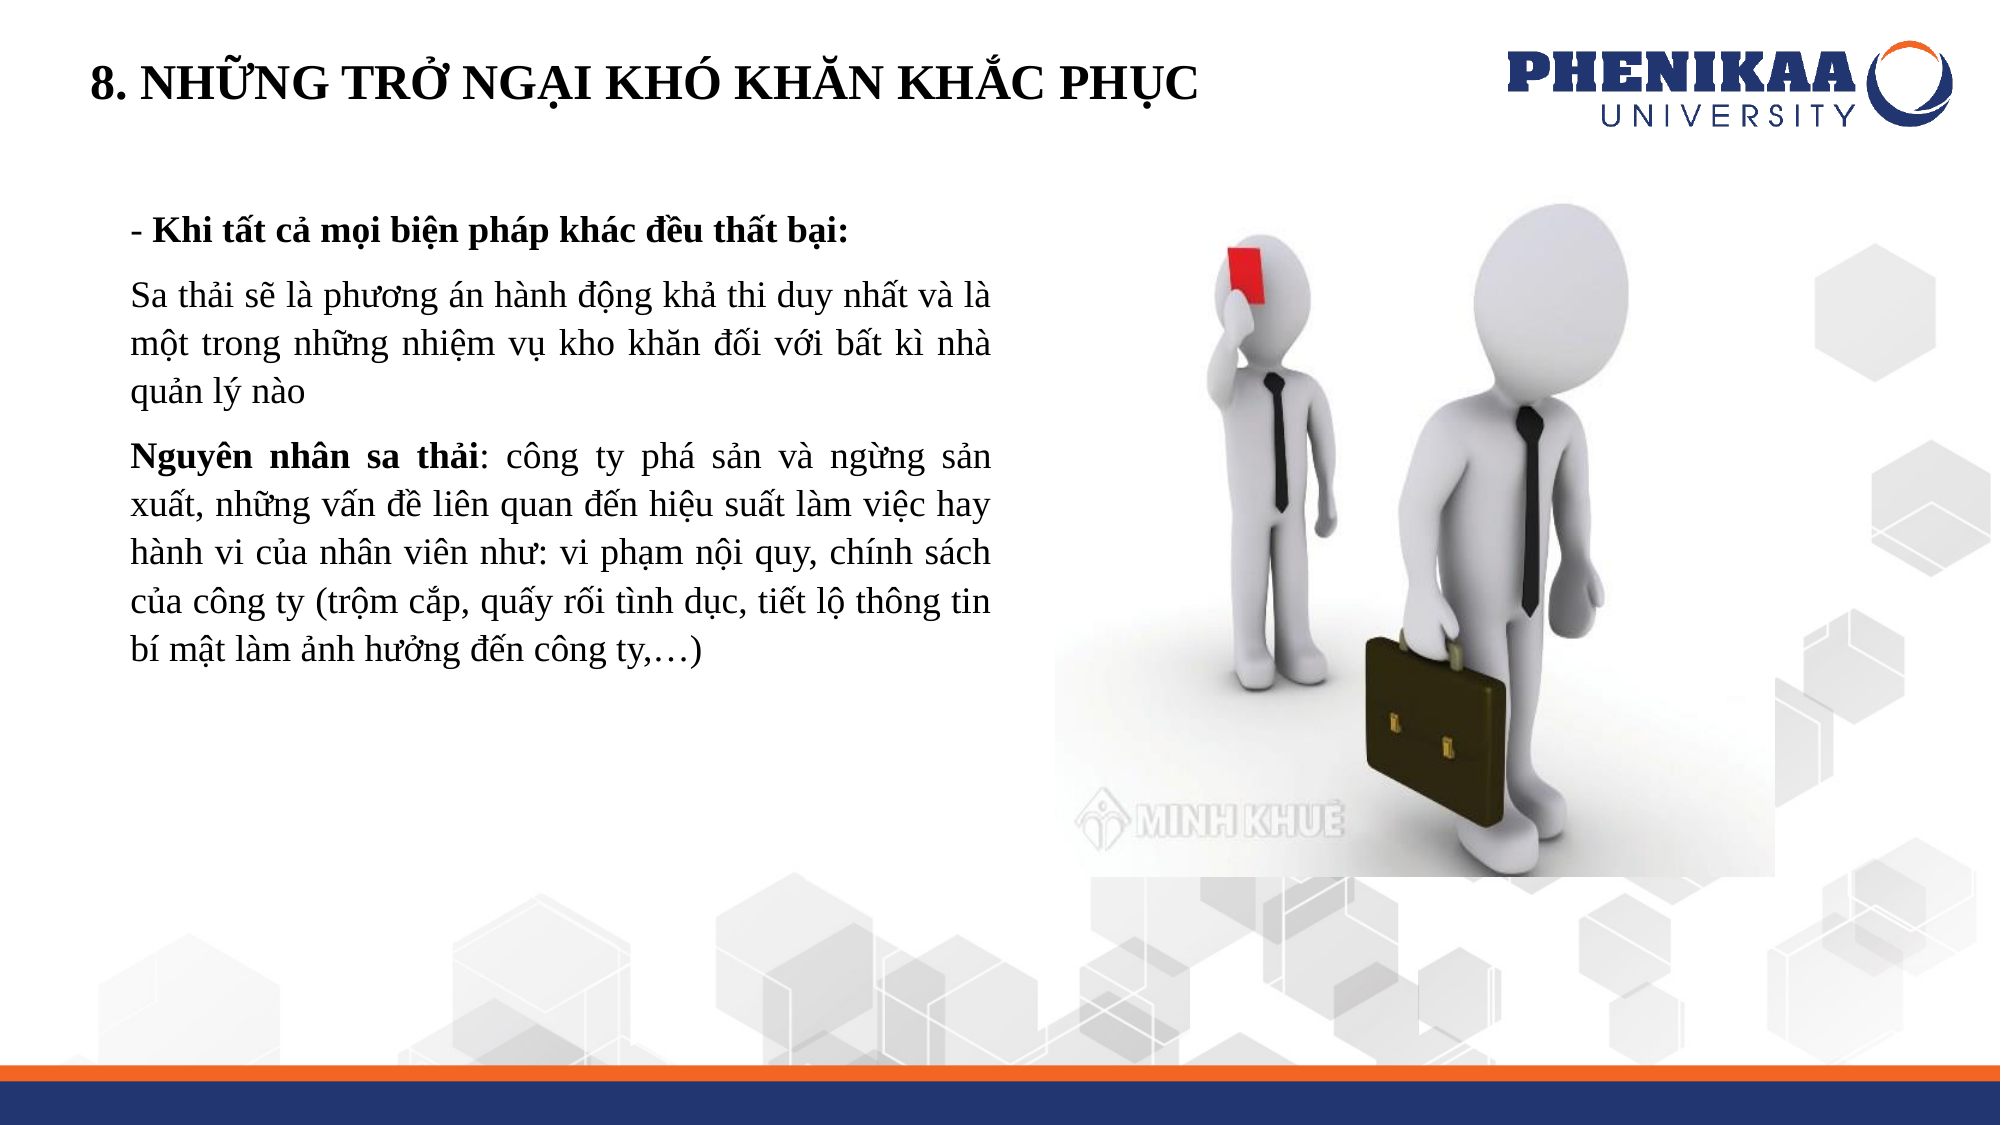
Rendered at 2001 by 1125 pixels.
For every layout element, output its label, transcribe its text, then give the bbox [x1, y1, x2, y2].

text_box - Khi tất cả mọi biện pháp khác đều thất bại: Sa thải sẽ là phương án hành động khả thi duy nhất và là một trong những nhiệm vụ kho khăn đối với bất kì nhà quản lý nào Nguyên nhân sa thải: công ty phá sản và ngừng sản xuất, những vấn đề liên quan đến hiệu suất làm việc hay hành vi của nhân viên như: vi phạm nội quy, chính sách của công ty (trộm cắp, quấy rối tình dục, tiết lộ thông tin bí mật làm ảnh hưởng đến công ty,…) [115, 194, 1008, 738]
picture [0, 0, 2000, 1065]
text_box 8. NHỮNG TRỞ NGẠI KHÓ KHĂN KHẮC PHỤC [75, 37, 1433, 117]
